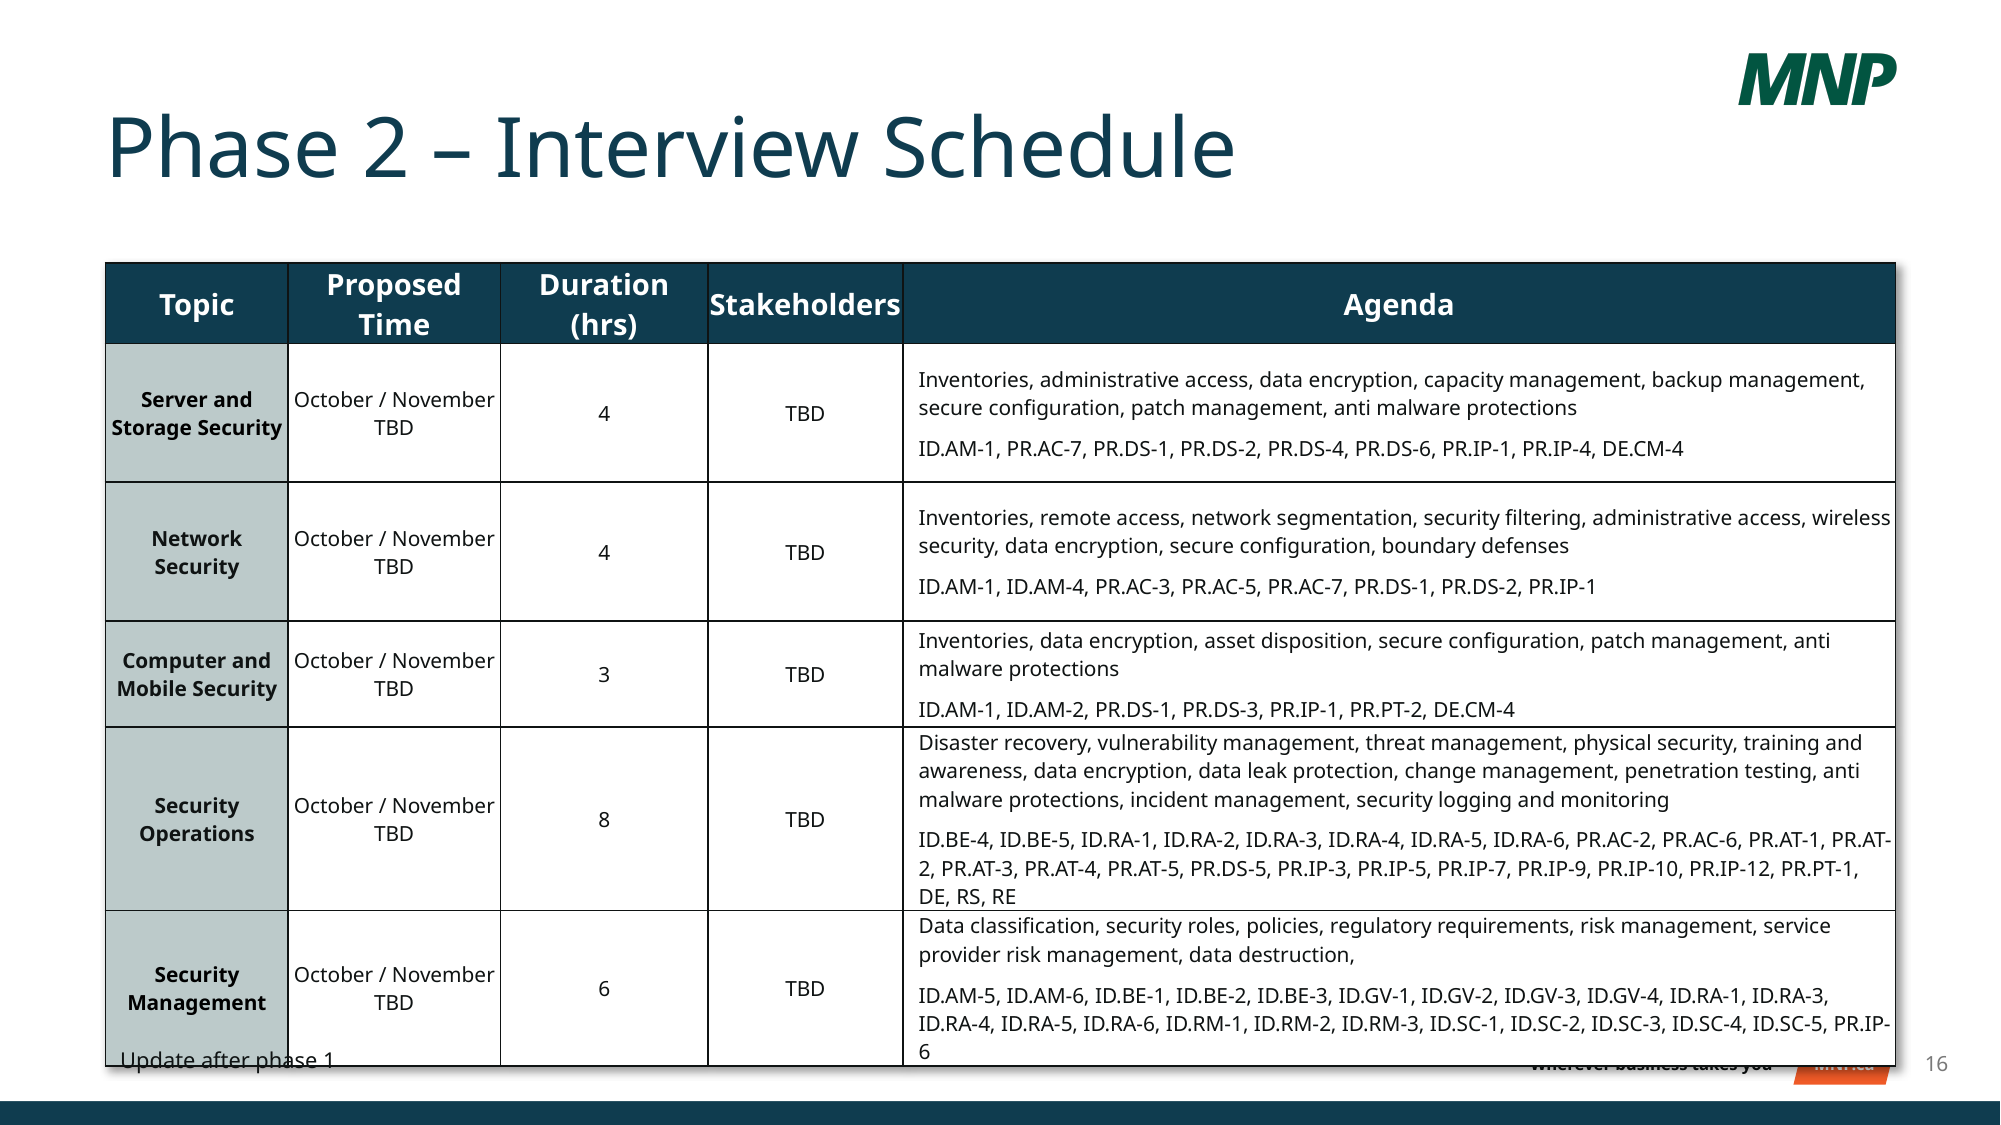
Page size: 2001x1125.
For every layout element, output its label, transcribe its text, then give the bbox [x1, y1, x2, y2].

table_cell Security Operations [106, 728, 287, 910]
table_cell Inventories, administrative access, data encryption, capacity management, backup management, secure configuration, patch management, anti malware protections ID.AM-1, PR.AC-7, PR.DS-1, PR.DS-2, PR.DS-4, PR.DS-6, PR.IP-1, PR.IP-4, DE.CM-4 [904, 344, 1895, 481]
table_cell October / November TBD [289, 483, 500, 620]
table_cell Data classification, security roles, policies, regulatory requirements, risk management, service provider risk management, data destruction, ID.AM-5, ID.AM-6, ID.BE-1, ID.BE-2, ID.BE-3, ID.GV-1, ID.GV-2, ID.GV-3, ID.GV-4, ID.RA-1, ID.RA-3, ID.RA-4, ID.RA-5, ID.RA-6, ID.RM-1, ID.RM-2, ID.RM-3, ID.SC-1, ID.SC-2, ID.SC-3, ID.SC-4, ID.SC-5, PR.IP-6 [904, 911, 1895, 1065]
table_cell Computer and Mobile Security [106, 622, 287, 726]
table_cell Network Security [106, 483, 287, 620]
table_header Duration (hrs) [501, 264, 707, 343]
table_cell Disaster recovery, vulnerability management, threat management, physical security, training and awareness, data encryption, data leak protection, change management, penetration testing, anti malware protections, incident management, security logging and monitoring ID.BE-4, ID.BE-5, ID.RA-1, ID.RA-2, ID.RA-3, ID.RA-4, ID.RA-5, ID.RA-6, PR.AC-2, PR.AC-6, PR.AT-1, PR.AT-2, PR.AT-3, PR.AT-4, PR.AT-5, PR.DS-5, PR.IP-3, PR.IP-5, PR.IP-7, PR.IP-9, PR.IP-10, PR.IP-12, PR.PT-1, DE, RS, RE [904, 728, 1895, 910]
table_cell October / November TBD [289, 911, 500, 1039]
table_cell 4 [501, 483, 707, 620]
table_cell Server and Storage Security [106, 344, 287, 481]
table_cell Inventories, data encryption, asset disposition, secure configuration, patch management, anti malware protections ID.AM-1, ID.AM-2, PR.DS-1, PR.DS-3, PR.IP-1, PR.PT-2, DE.CM-4 [904, 622, 1895, 726]
table_cell 6 [501, 911, 707, 1039]
table_cell TBD [709, 728, 902, 910]
table_cell 4 [501, 344, 707, 481]
text_box Update after phase 1 [105, 1039, 936, 1081]
table_cell October / November TBD [289, 728, 500, 910]
table_cell TBD [709, 344, 902, 481]
table_header Agenda [904, 264, 1895, 343]
table_cell 3 [501, 622, 707, 726]
table_header Proposed Time [289, 264, 500, 343]
table_cell Inventories, remote access, network segmentation, security filtering, administrative access, wireless security, data encryption, secure configuration, boundary defenses ID.AM-1, ID.AM-4, PR.AC-3, PR.AC-5, PR.AC-7, PR.DS-1, PR.DS-2, PR.IP-1 [904, 483, 1895, 620]
table_cell October / November TBD [289, 344, 500, 481]
table_cell 8 [501, 728, 707, 910]
table_cell TBD [709, 622, 902, 726]
table_header Topic [106, 264, 287, 343]
slide_number 16 [1895, 1043, 1978, 1085]
table_cell TBD [709, 911, 902, 1039]
table_header Stakeholders [709, 264, 902, 343]
picture [1733, 48, 1905, 109]
table_cell TBD [709, 483, 902, 620]
title Phase 2 – Interview Schedule [105, 105, 1896, 197]
table_cell October / November TBD [289, 622, 500, 726]
table_cell Security Management [106, 911, 287, 1039]
